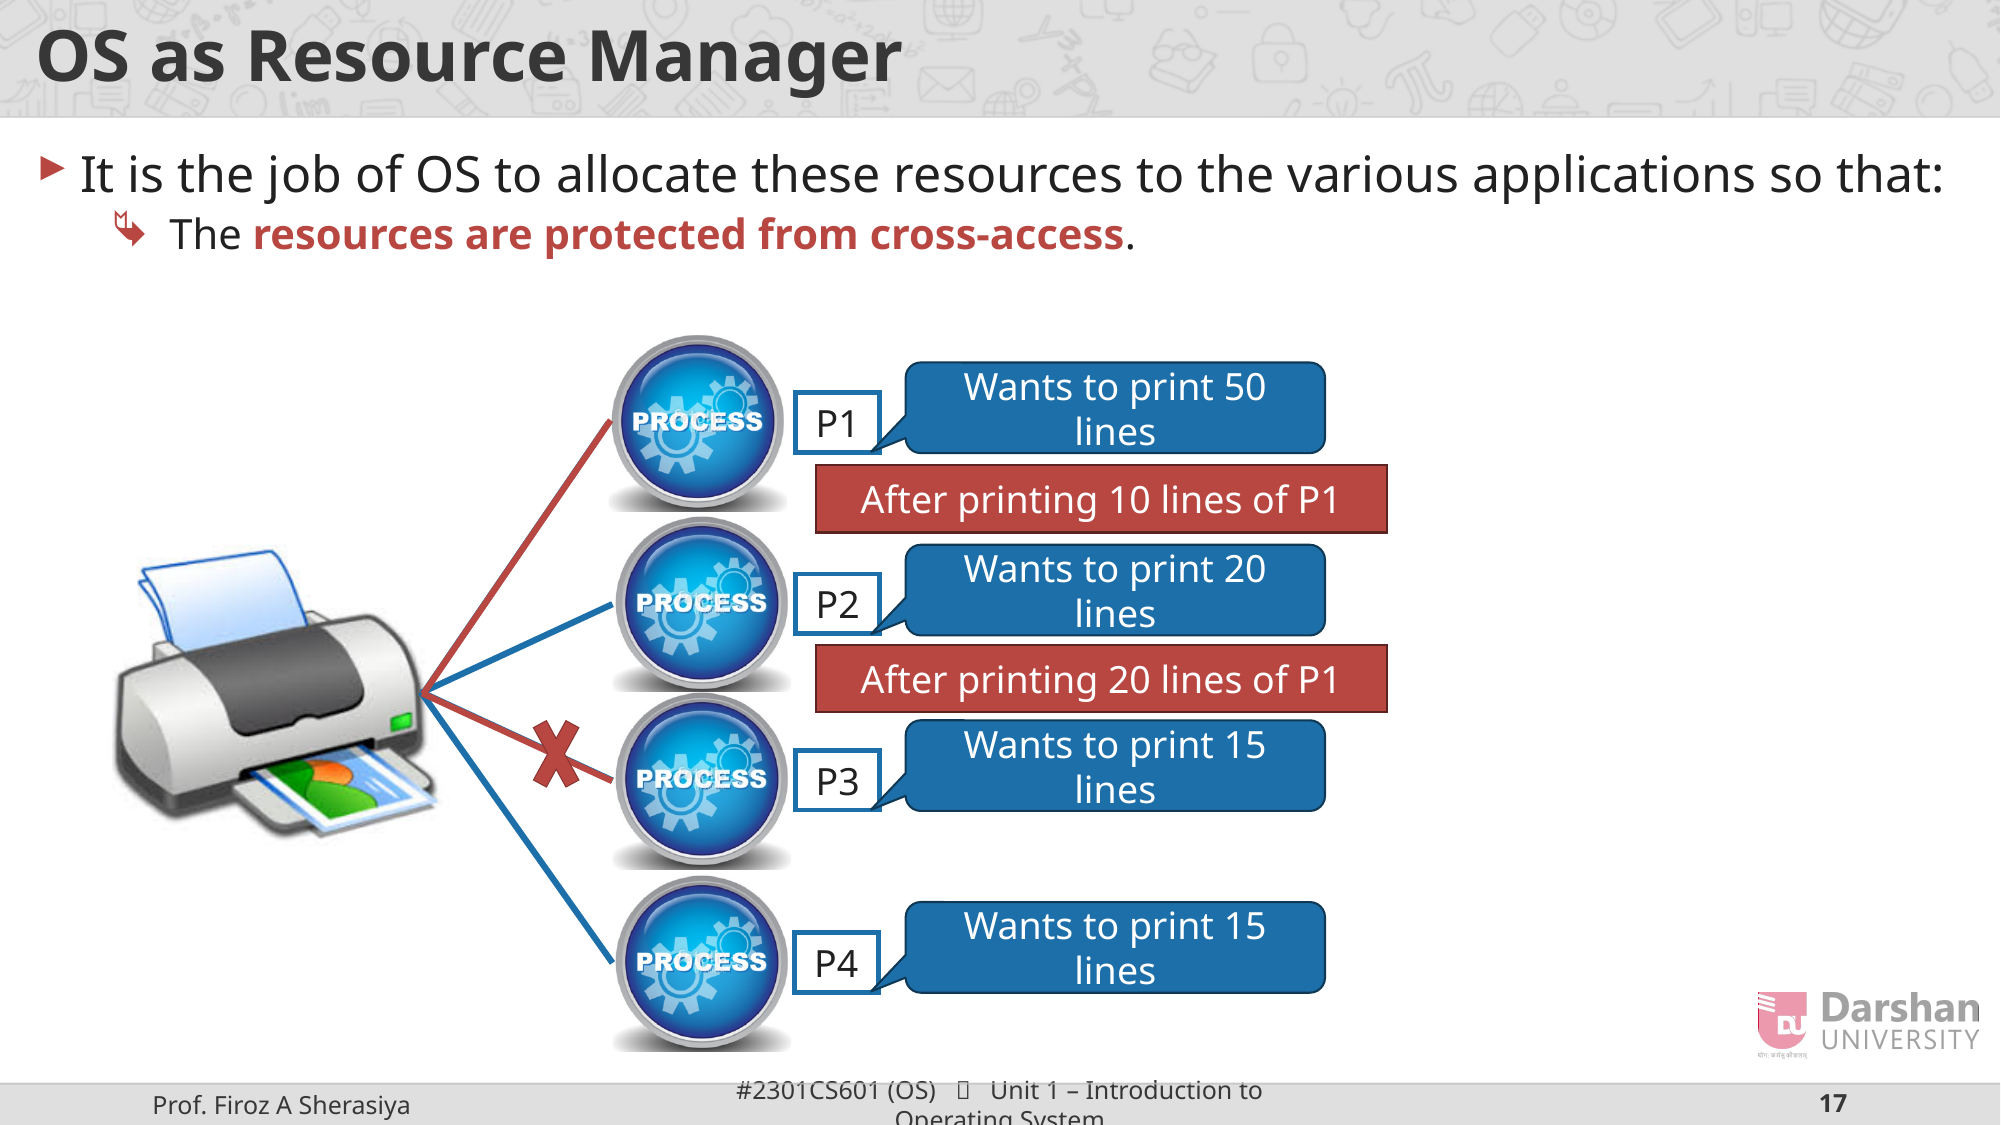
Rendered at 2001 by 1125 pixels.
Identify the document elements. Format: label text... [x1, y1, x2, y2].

list It is the job of OS to allocate these resources to the various applications so that: The resources are protected from cross-access. [21, 141, 1979, 1059]
text_box Wants to print 20 lines [870, 543, 1327, 637]
text_box Wants to print 50 lines [870, 361, 1327, 455]
picture [612, 874, 792, 1052]
picture [612, 515, 792, 870]
text_box P4 [793, 932, 879, 993]
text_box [420, 691, 613, 963]
text_box P3 [795, 749, 881, 811]
title OS as Resource Manager [0, 0, 2000, 117]
picture [100, 520, 421, 873]
text_box After printing 20 lines of P1 [815, 644, 1388, 713]
picture [608, 334, 788, 512]
text_box P1 [795, 391, 881, 453]
text_box After printing 10 lines of P1 [815, 464, 1388, 534]
text_box P2 [795, 573, 881, 635]
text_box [423, 420, 611, 695]
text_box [422, 693, 613, 782]
text_box Wants to print 15 lines [870, 900, 1327, 994]
text_box Wants to print 15 lines [870, 719, 1327, 812]
